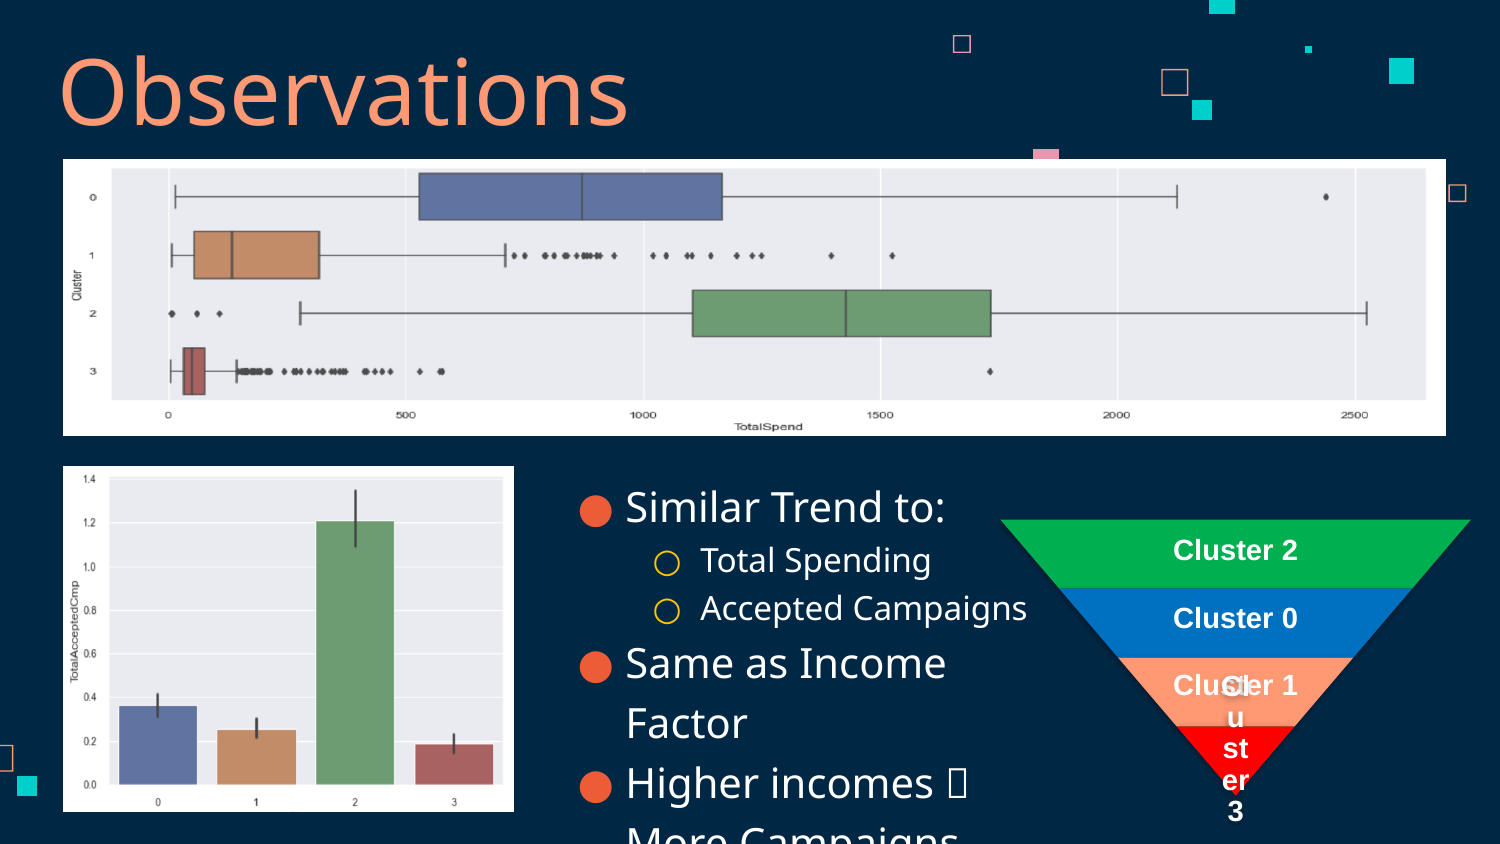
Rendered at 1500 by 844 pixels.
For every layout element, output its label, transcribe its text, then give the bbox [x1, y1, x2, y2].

picture [63, 158, 1446, 436]
text_box Observations [0, 0, 689, 160]
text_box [1000, 519, 1472, 796]
list Similar Trend to: Total Spending Accepted Campaigns Same as Income Factor Higher incomes  More Campaigns [535, 456, 1050, 733]
picture [63, 466, 514, 812]
